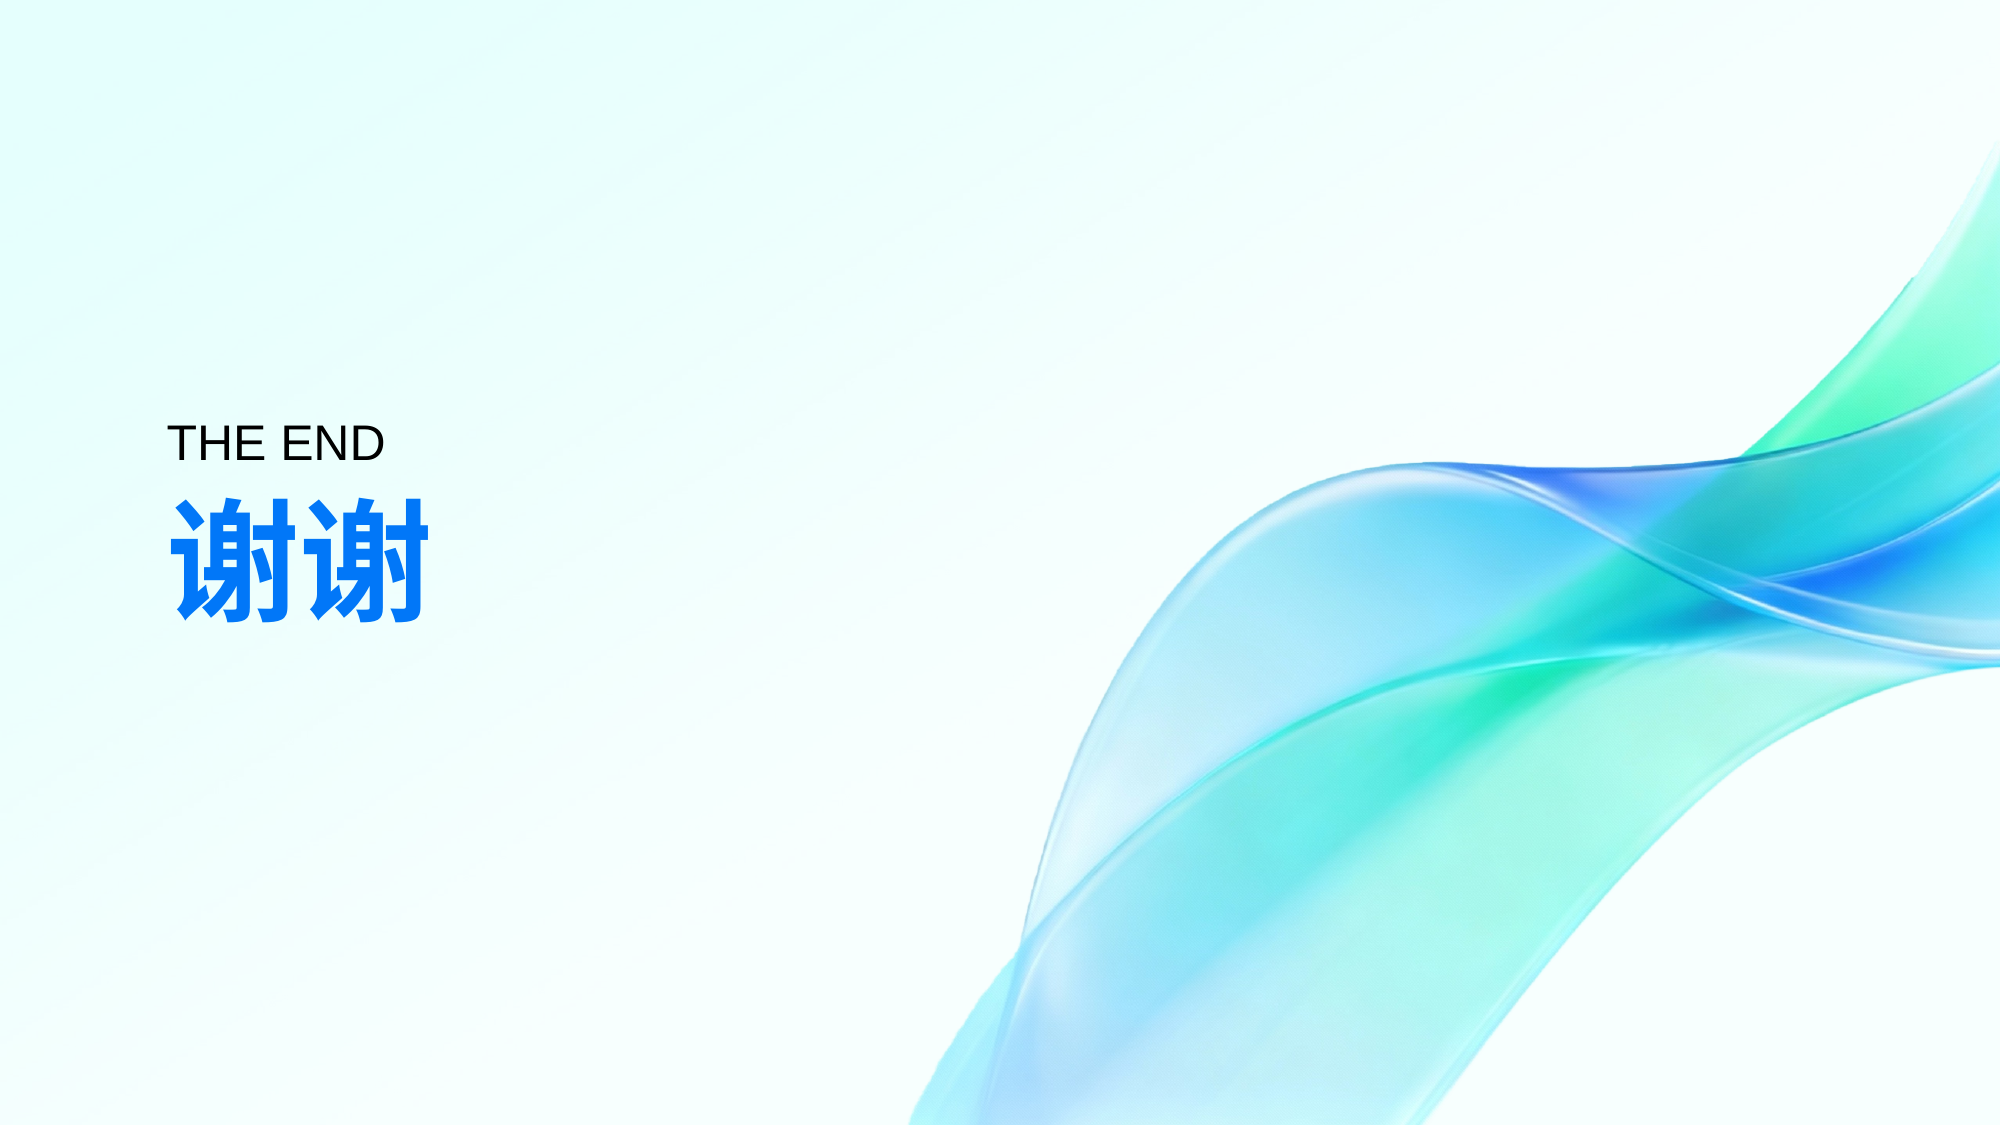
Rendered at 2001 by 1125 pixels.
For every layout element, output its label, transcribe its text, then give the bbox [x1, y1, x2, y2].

list THE END [166, 395, 1061, 471]
title 谢谢 [166, 478, 1061, 646]
picture [868, 105, 2000, 1125]
